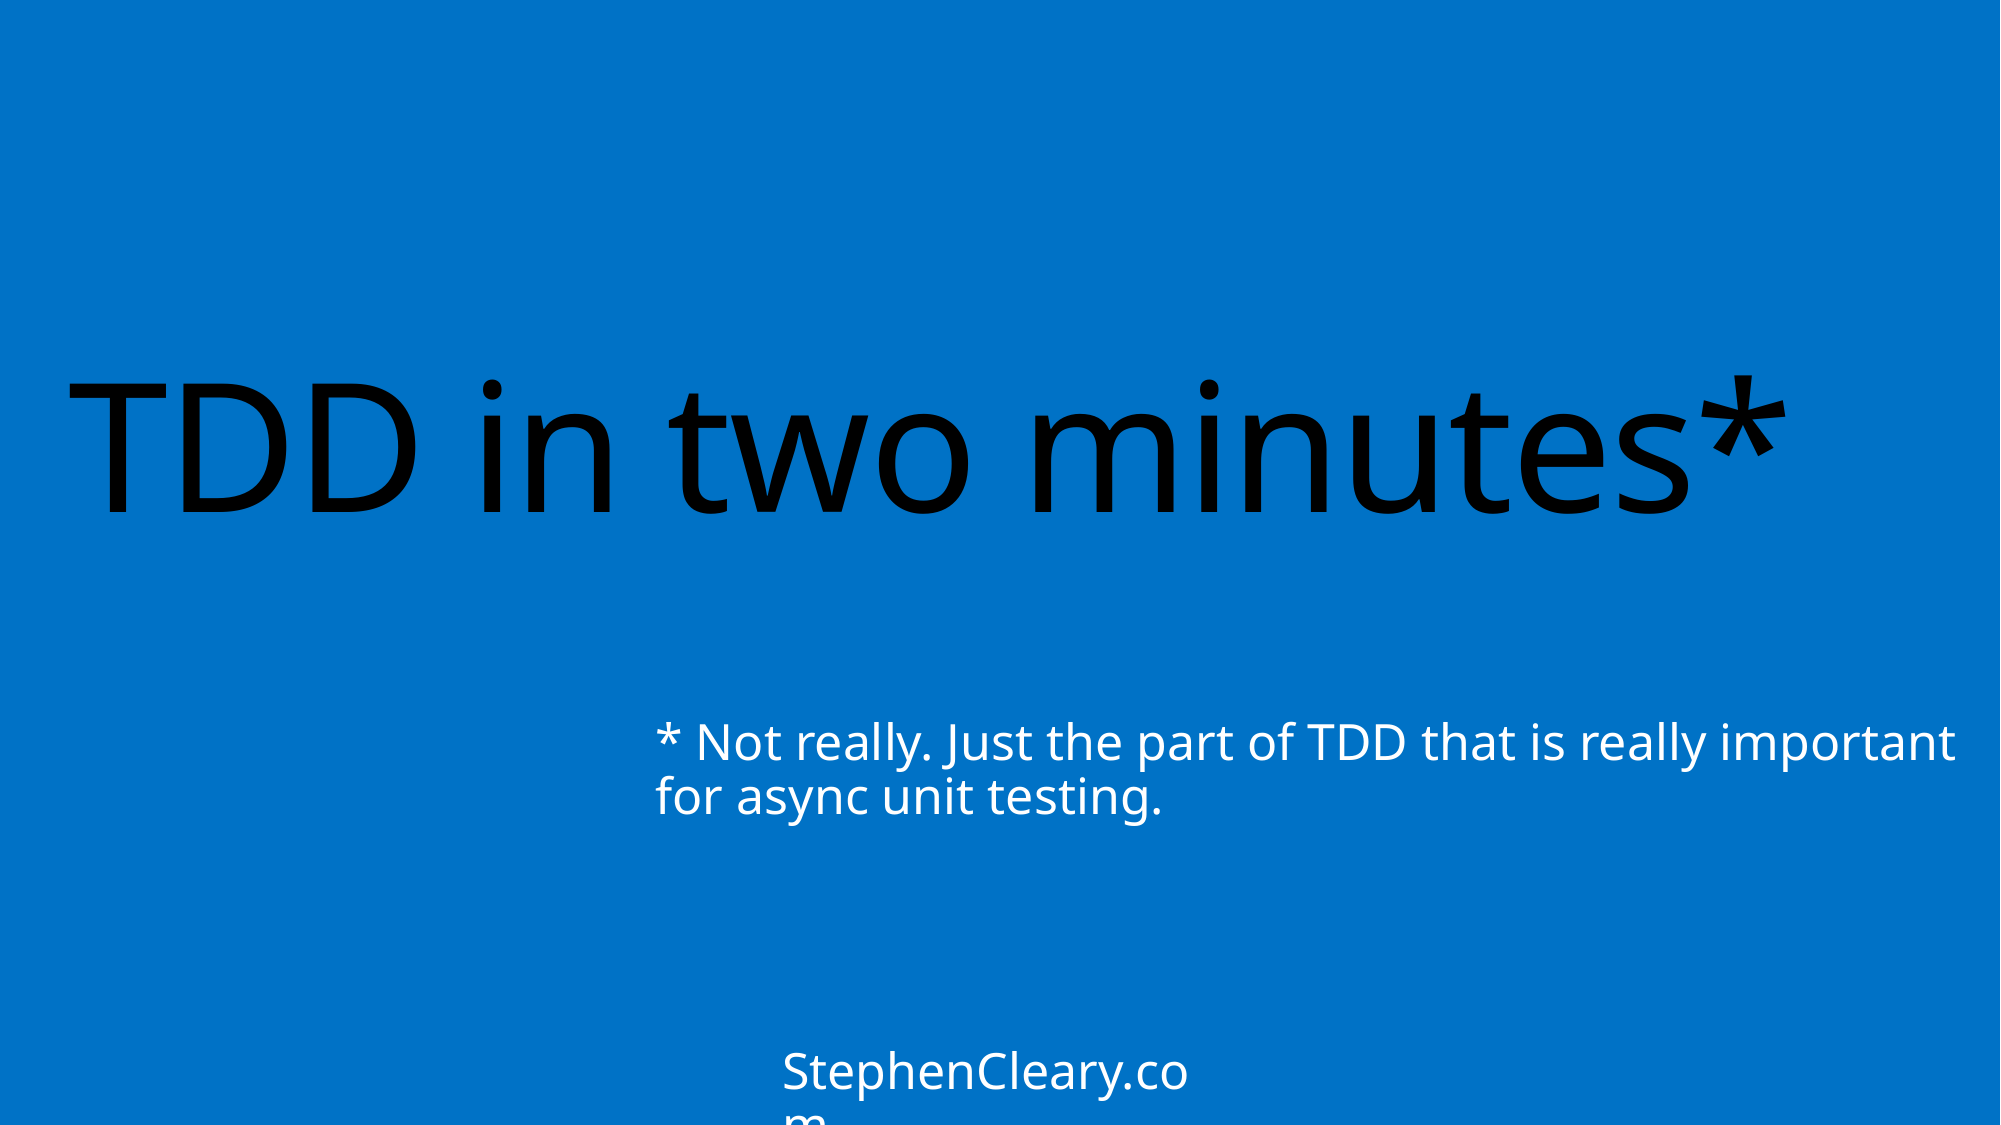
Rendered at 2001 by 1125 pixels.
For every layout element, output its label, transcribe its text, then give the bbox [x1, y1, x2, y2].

text_box * Not really. Just the part of TDD that is really important for async unit testing. [625, 693, 1987, 850]
title TDD in two minutes* [44, 341, 1956, 637]
